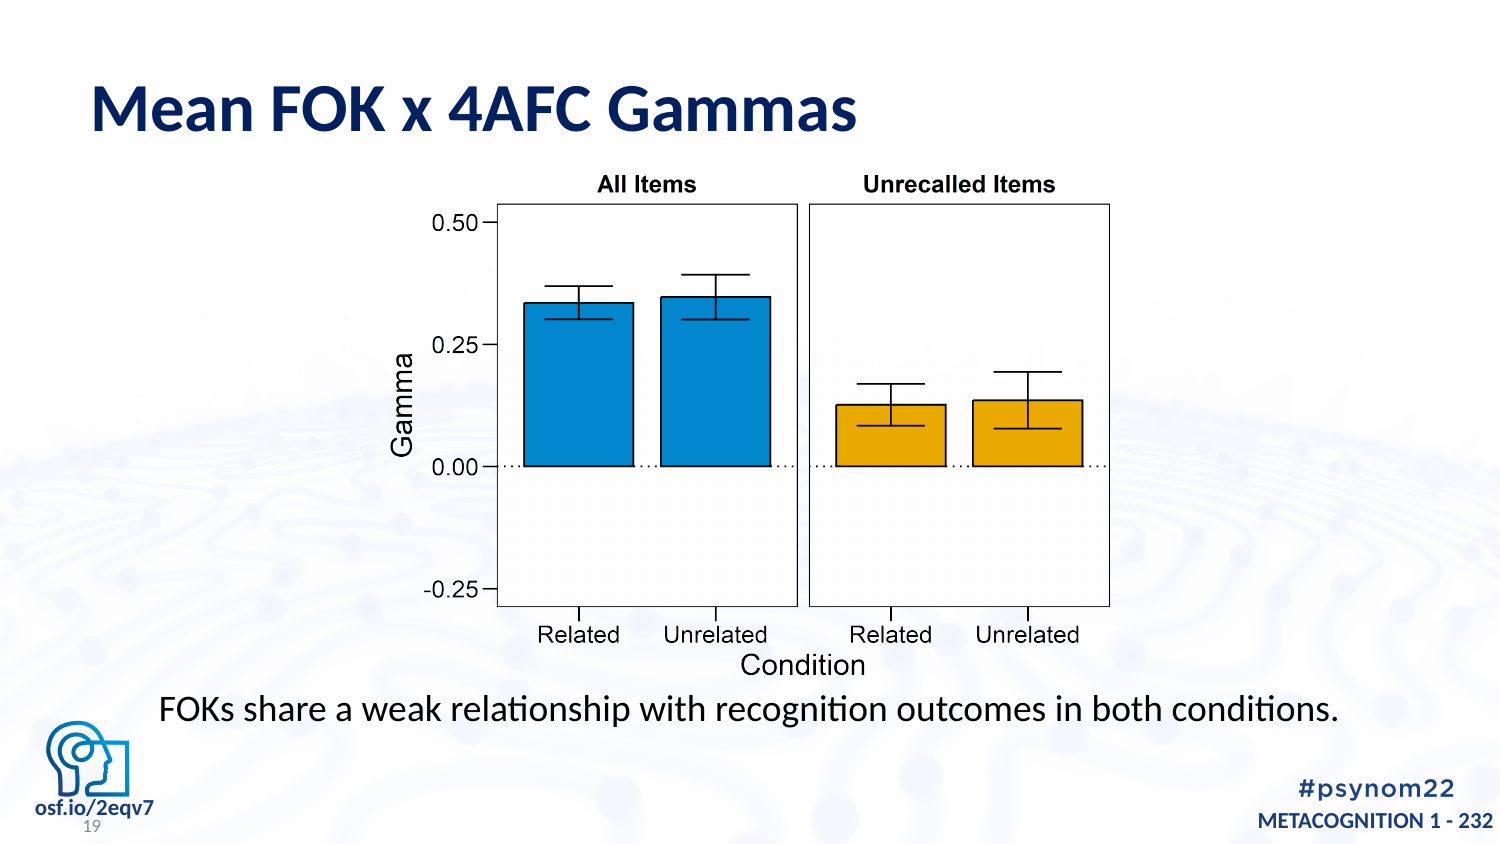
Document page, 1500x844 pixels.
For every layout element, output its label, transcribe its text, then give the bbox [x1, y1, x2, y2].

list FOKs share a weak relationship with recognition outcomes in both conditions. [0, 672, 1500, 740]
slide_number 19 [63, 802, 117, 844]
title Mean FOK x 4AFC Gammas [75, 33, 1425, 175]
picture [0, 740, 1500, 844]
picture [0, 0, 1500, 692]
